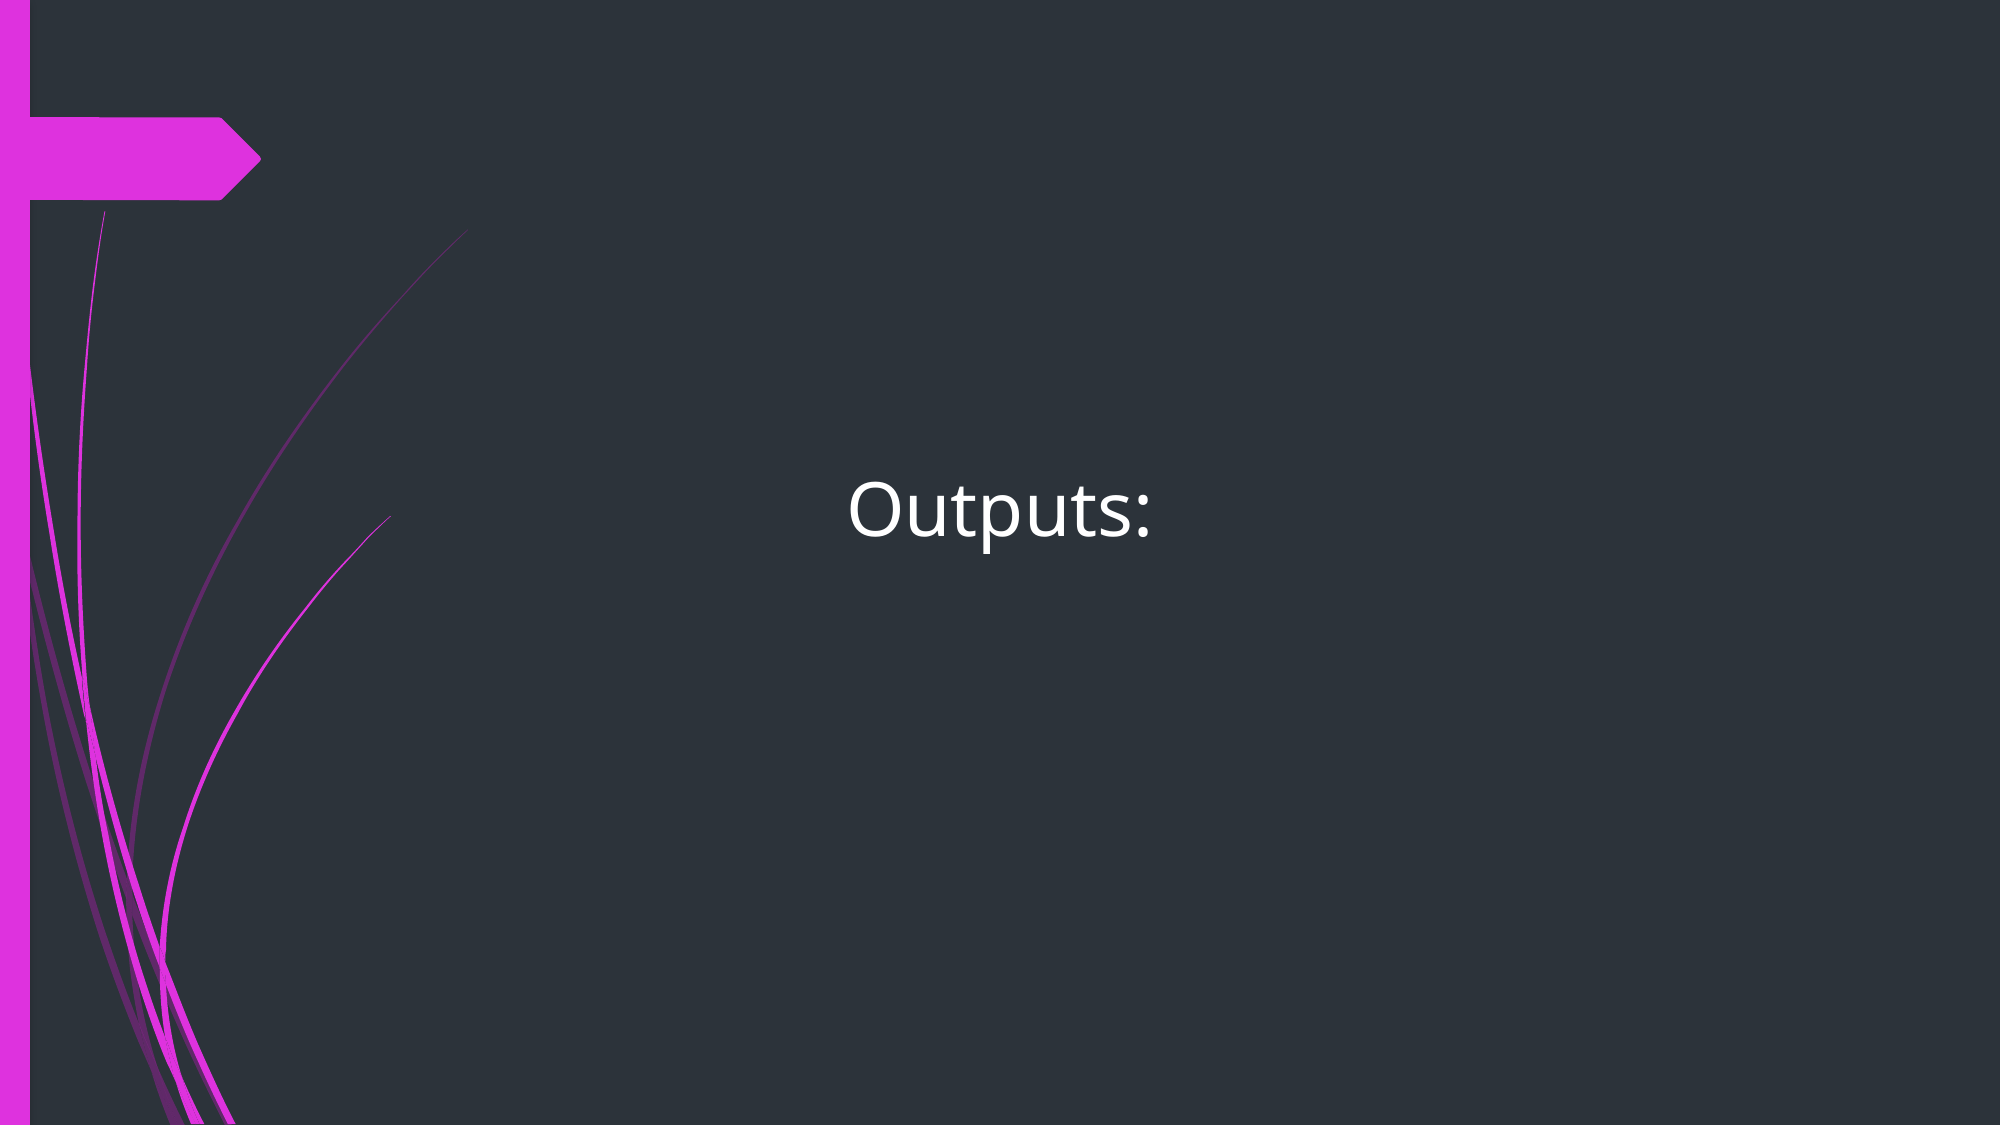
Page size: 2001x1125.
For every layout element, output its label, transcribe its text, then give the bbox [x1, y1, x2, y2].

title Outputs: [137, 453, 1863, 672]
